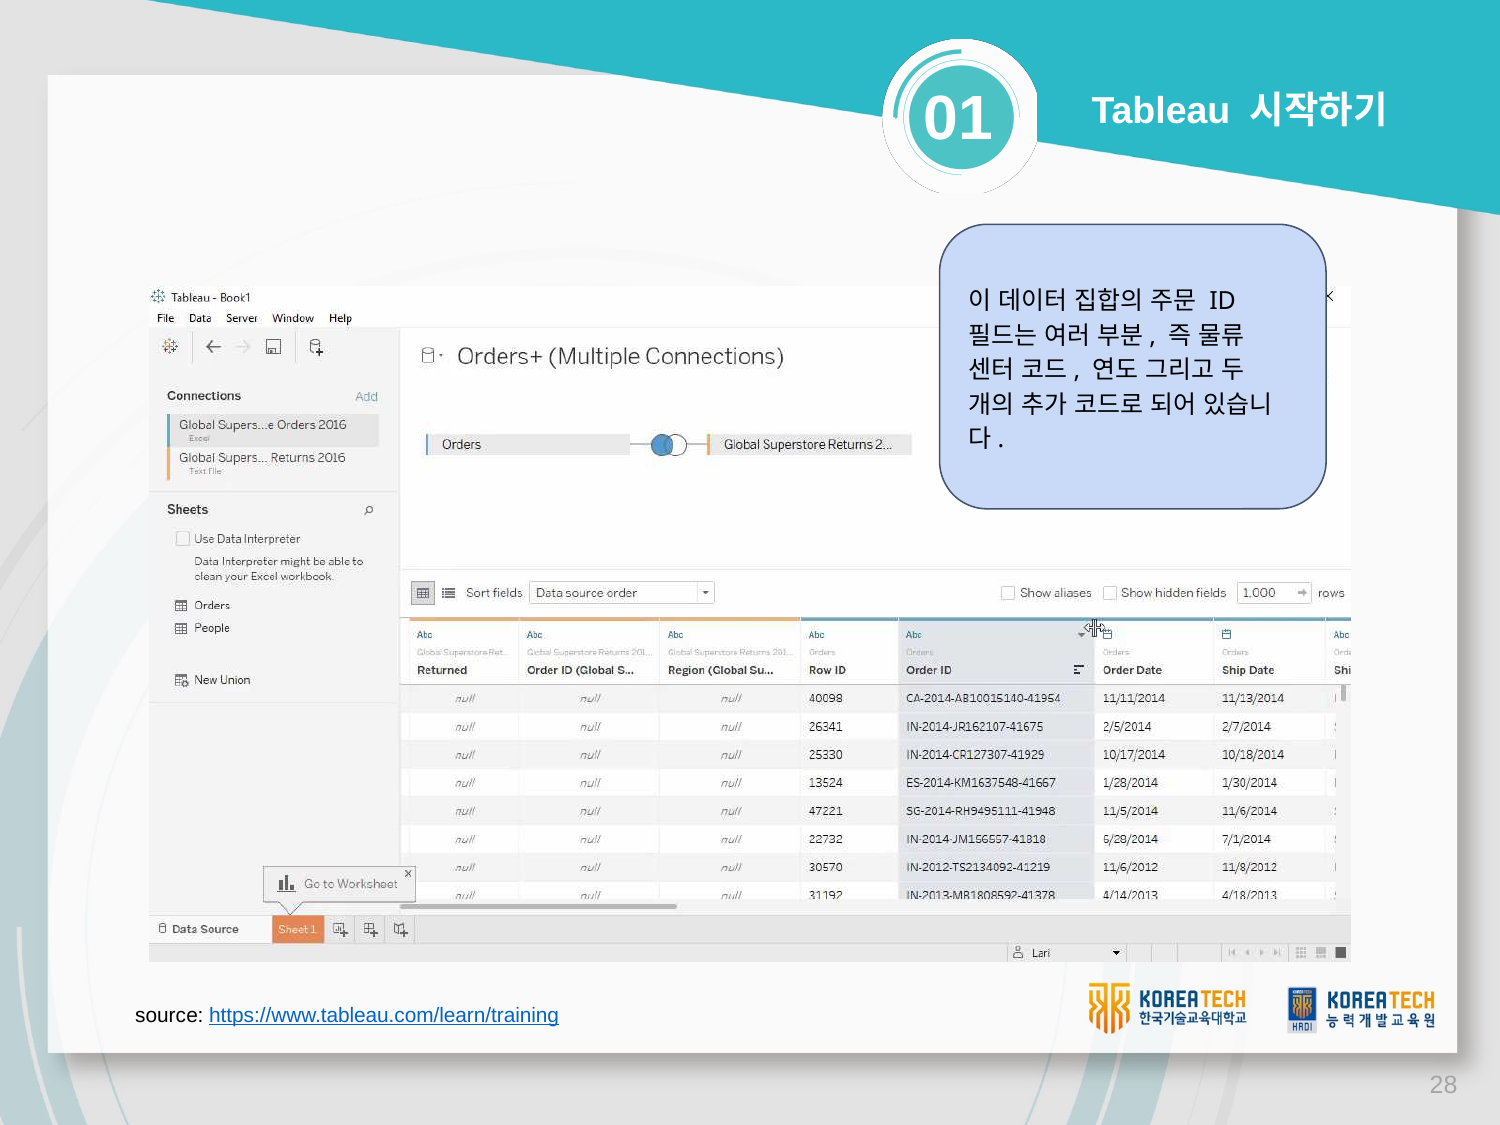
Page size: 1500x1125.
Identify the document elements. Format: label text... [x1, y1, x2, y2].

text_box Tableau 시작하기 [1046, 78, 1433, 140]
picture [0, 0, 1500, 1125]
slide_number 28 [1225, 1053, 1473, 1114]
text_box source: https://www.tableau.com/learn/training [120, 986, 968, 1037]
text_box 이 데이터 집합의 주문 ID 필드는 여러 부분, 즉 물류 센터 코드, 연도 그리고 두 개의 추가 코드로 되어 있습니다. [939, 224, 1327, 284]
